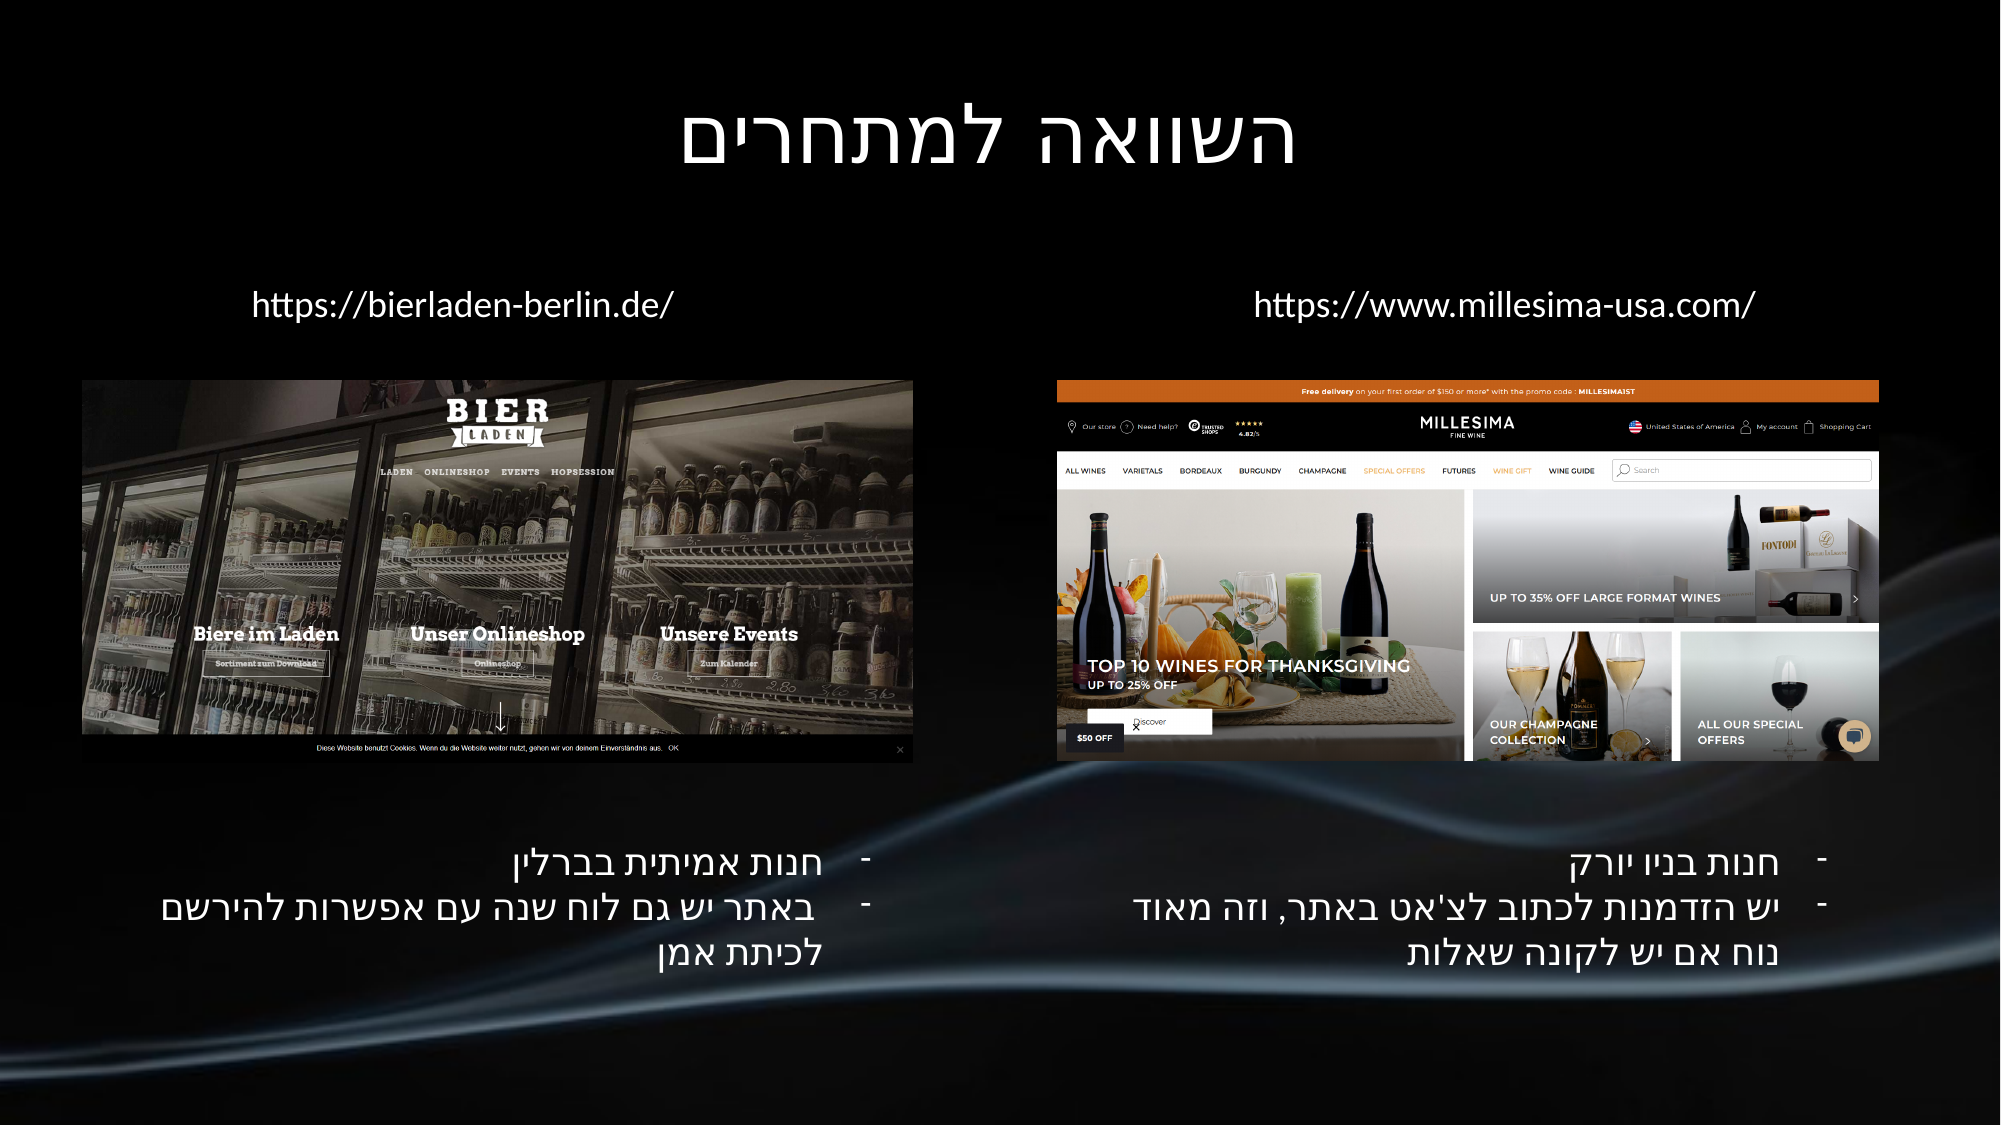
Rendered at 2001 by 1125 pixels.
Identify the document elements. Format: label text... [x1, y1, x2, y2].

picture [0, 0, 2001, 1125]
text_box השוואה למתחרים [662, 48, 1358, 226]
text_box https://www.millesima-usa.com/ [1238, 272, 1778, 333]
text_box חנות אמיתית בברלין באתר יש גם לוח שנה עם אפשרות להירשם לכיתת אמן [82, 830, 887, 981]
text_box חנות בניו יורק יש הזדמנות לכתוב לצ'אט באתר, וזה מאוד נוח אם יש לקונה שאלות [1072, 830, 1843, 981]
text_box https://bierladen-berlin.de/ [236, 272, 782, 333]
